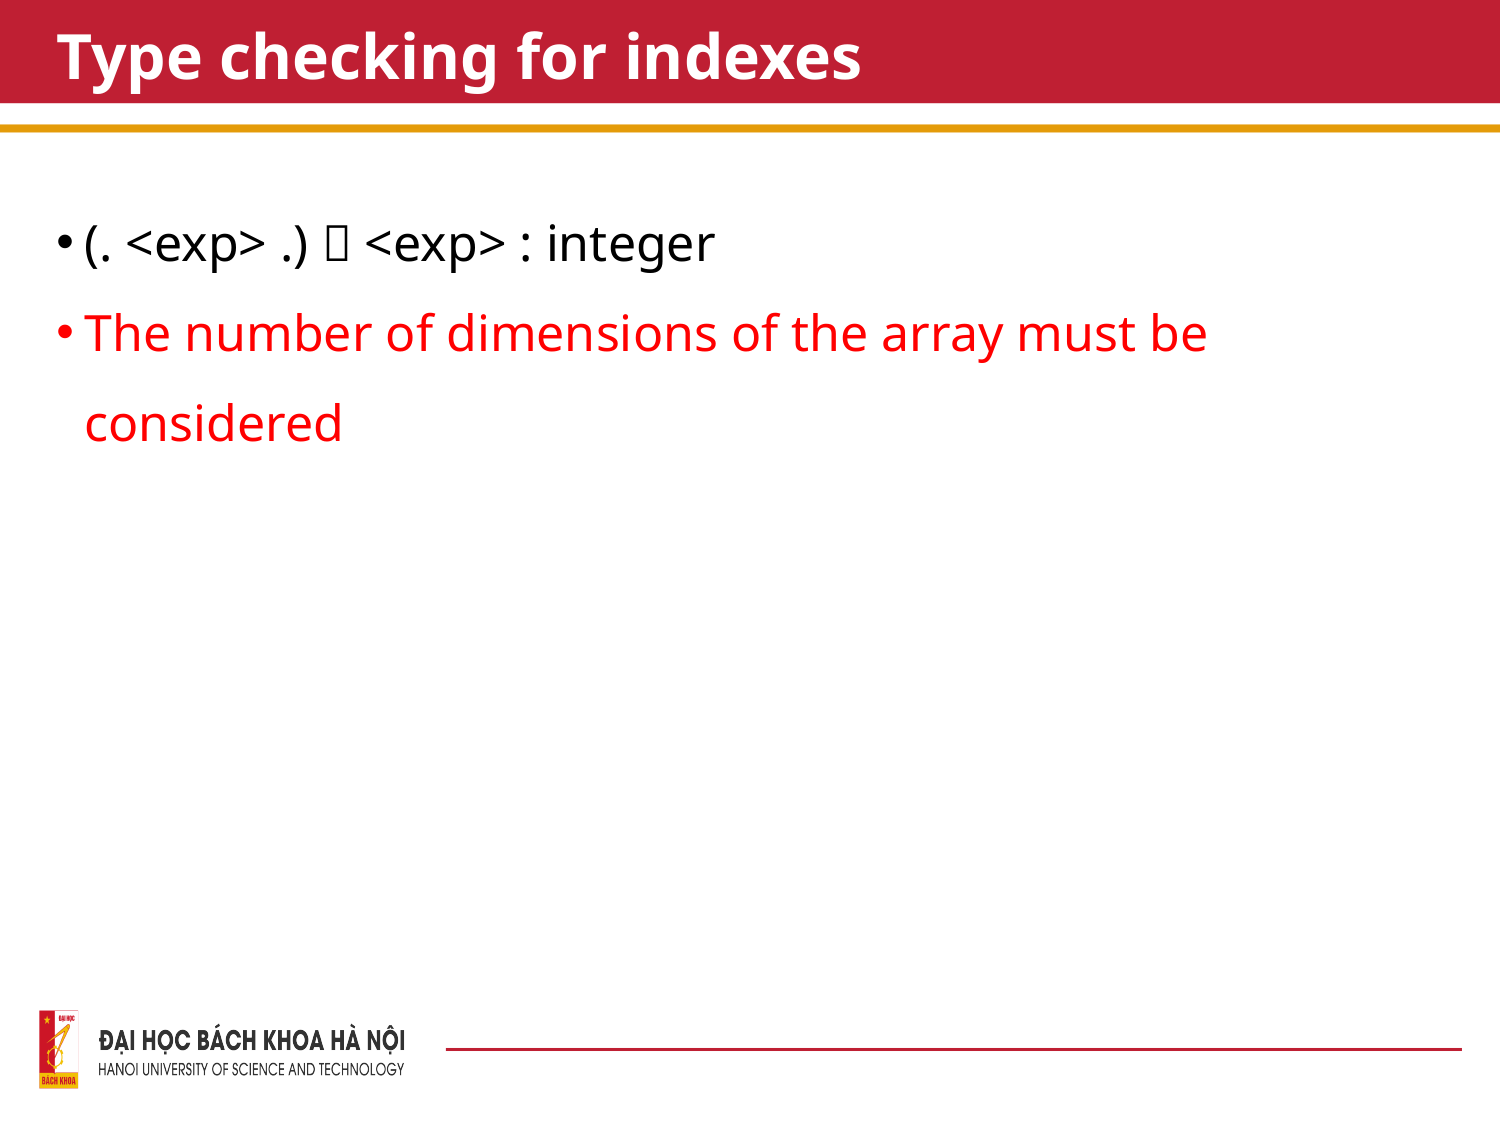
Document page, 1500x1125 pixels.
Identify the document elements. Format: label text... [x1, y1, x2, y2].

list (. <exp> .)  <exp> : integer The number of dimensions of the array must be considered [41, 173, 1459, 979]
title Type checking for indexes [41, 18, 1459, 90]
picture [0, 0, 1500, 1125]
